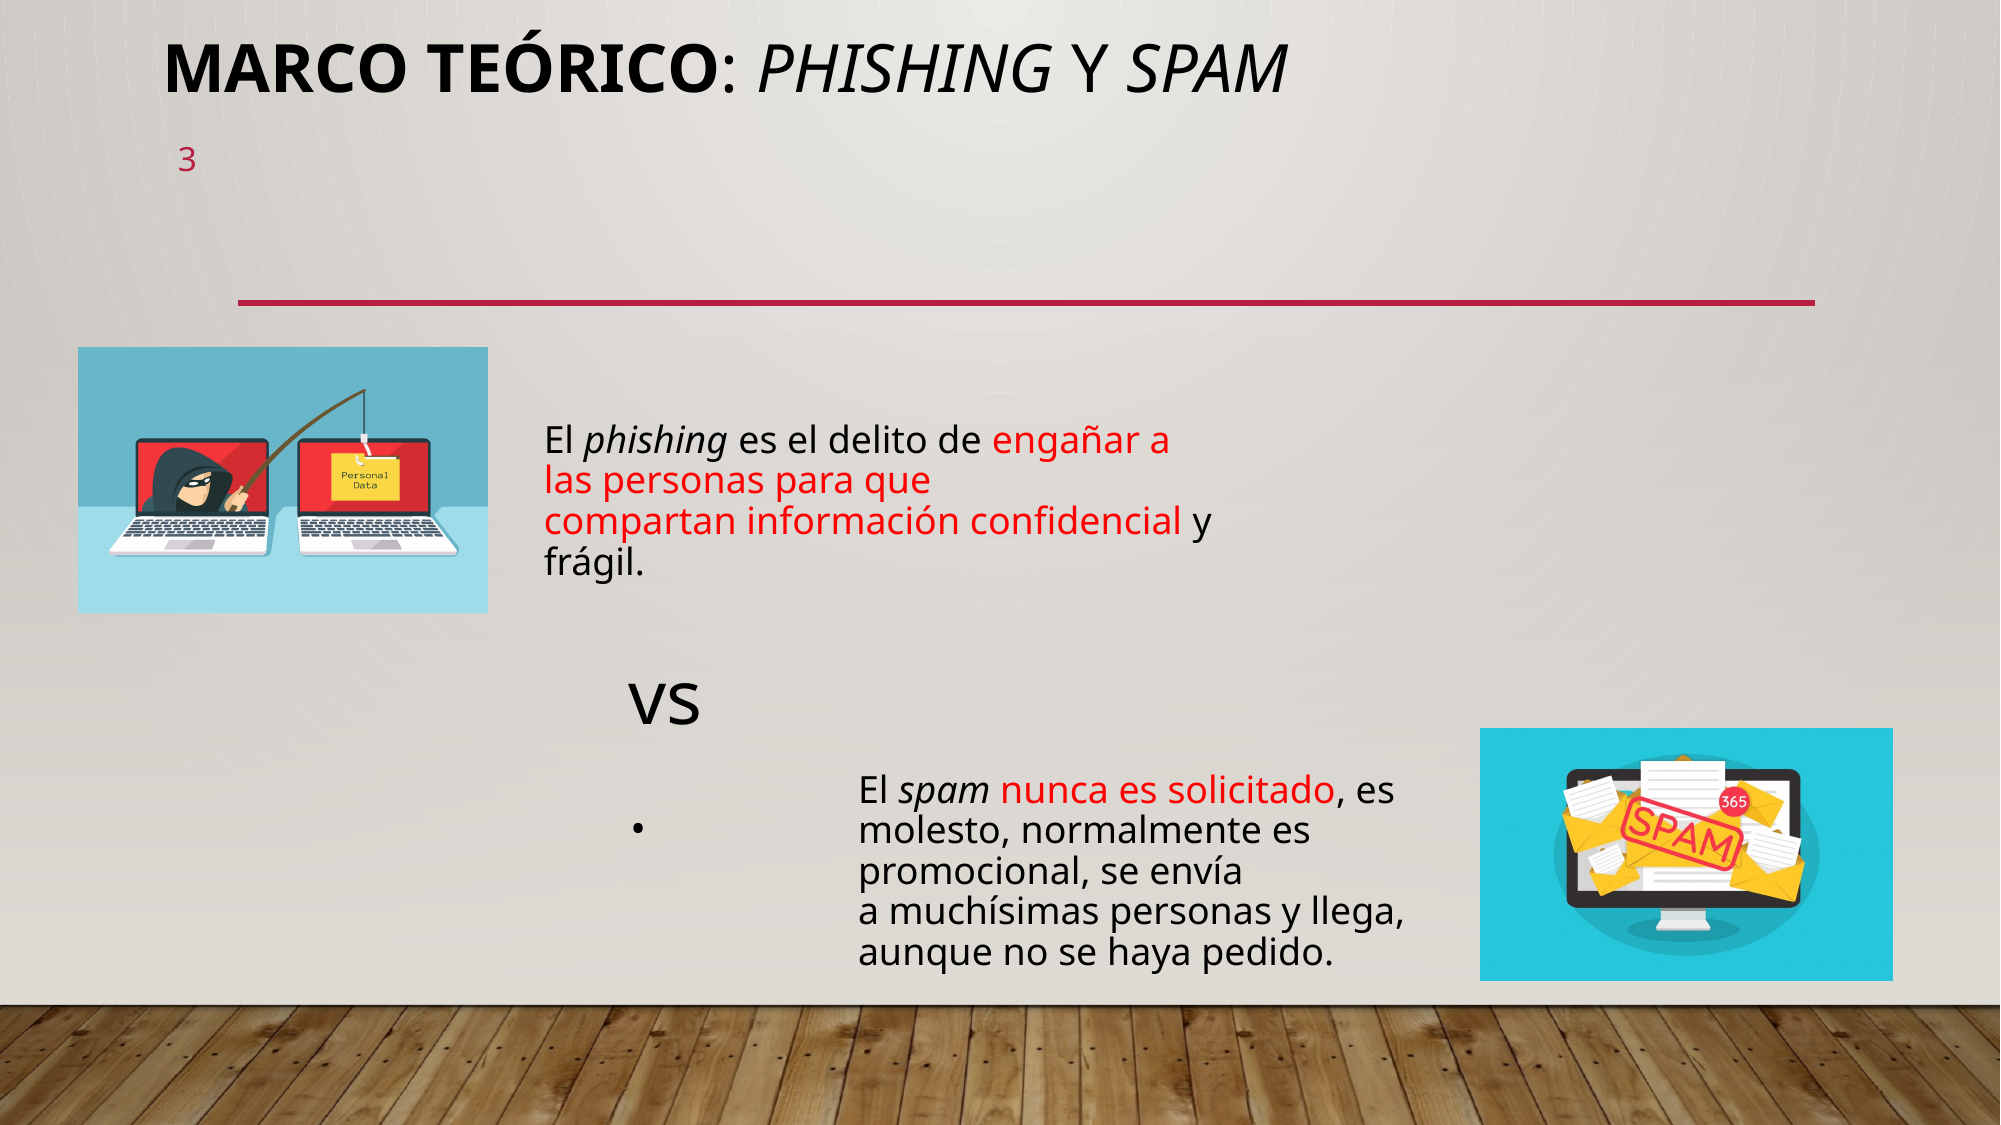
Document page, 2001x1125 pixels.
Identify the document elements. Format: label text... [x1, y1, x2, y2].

title Marco Teórico: Phishing y Spam [147, 27, 1558, 245]
picture [78, 347, 488, 614]
picture [0, 1005, 2000, 1125]
text_box El phishing es el delito de engañar a las personas para que compartan información confidencial y frágil. [528, 413, 1312, 547]
text_box El spam nunca es solicitado, es molesto, normalmente es promocional, se envía a muchísimas personas y llega, aunque no se haya pedido. [843, 763, 1479, 946]
slide_number 3 [78, 131, 212, 214]
list vs. [613, 623, 730, 729]
picture [1479, 727, 1893, 981]
